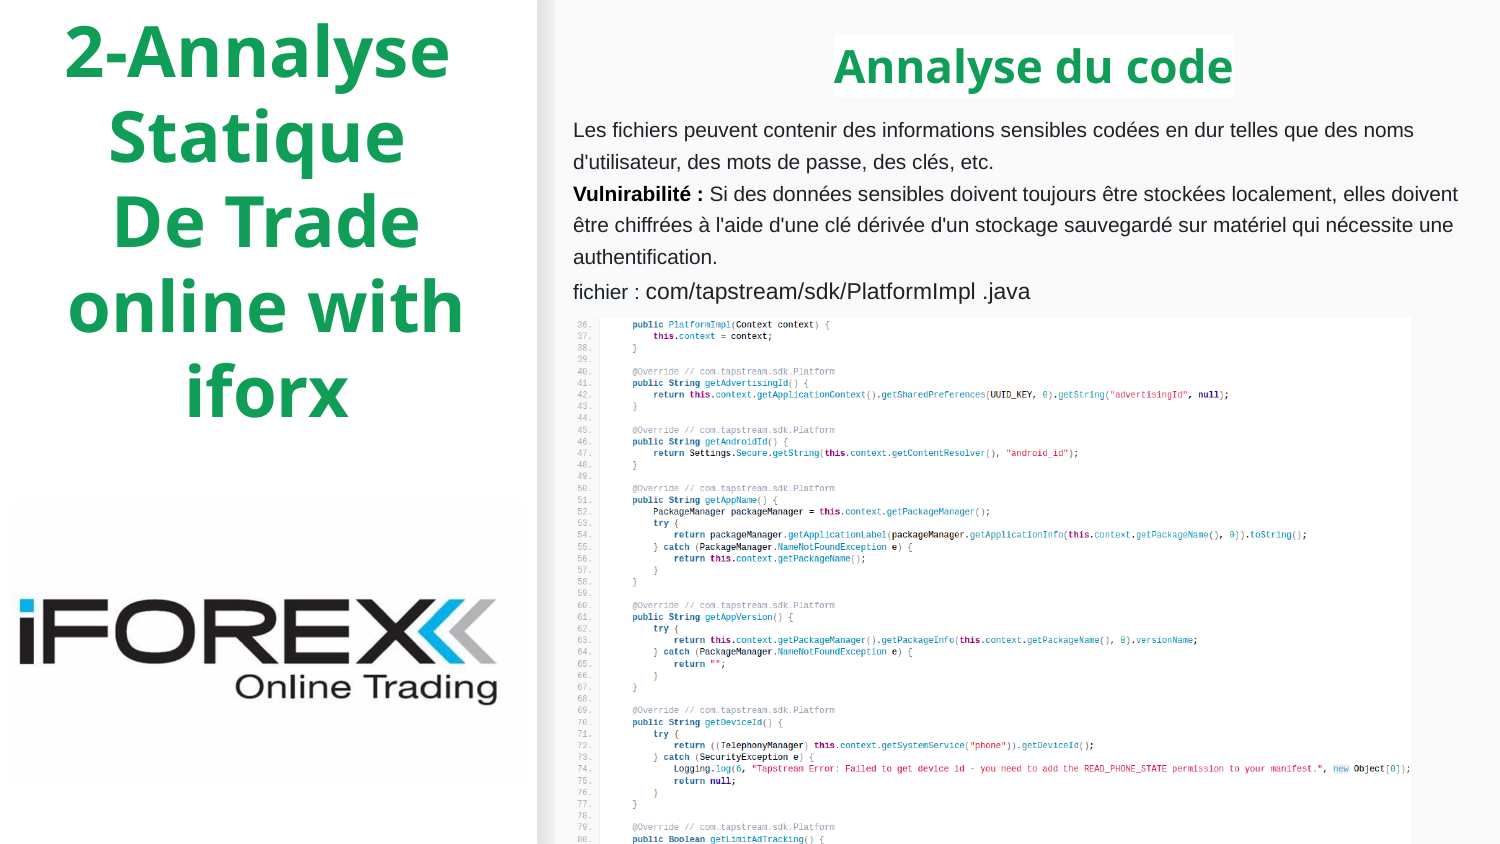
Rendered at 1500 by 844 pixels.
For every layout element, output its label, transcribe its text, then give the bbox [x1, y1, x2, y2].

picture [573, 317, 1411, 844]
picture [9, 498, 525, 789]
text_box Annalyse du code [564, 22, 1500, 180]
text_box Les fichiers peuvent contenir des informations sensibles codées en dur telles que des noms d'utilisateur, des mots de passe, des clés, etc. Vulnirabilité : Si des données sensibles doivent toujours être stockées localement, elles doivent être chiffrées à l'aide d'une clé dérivée d'un stockage sauvegardé sur matériel qui nécessite une authentification. fichier : com/tapstream/sdk/PlatformImpl .java [558, 94, 1497, 320]
title 2-Annalyse Statique De Trade online with iforx [36, 290, 498, 447]
